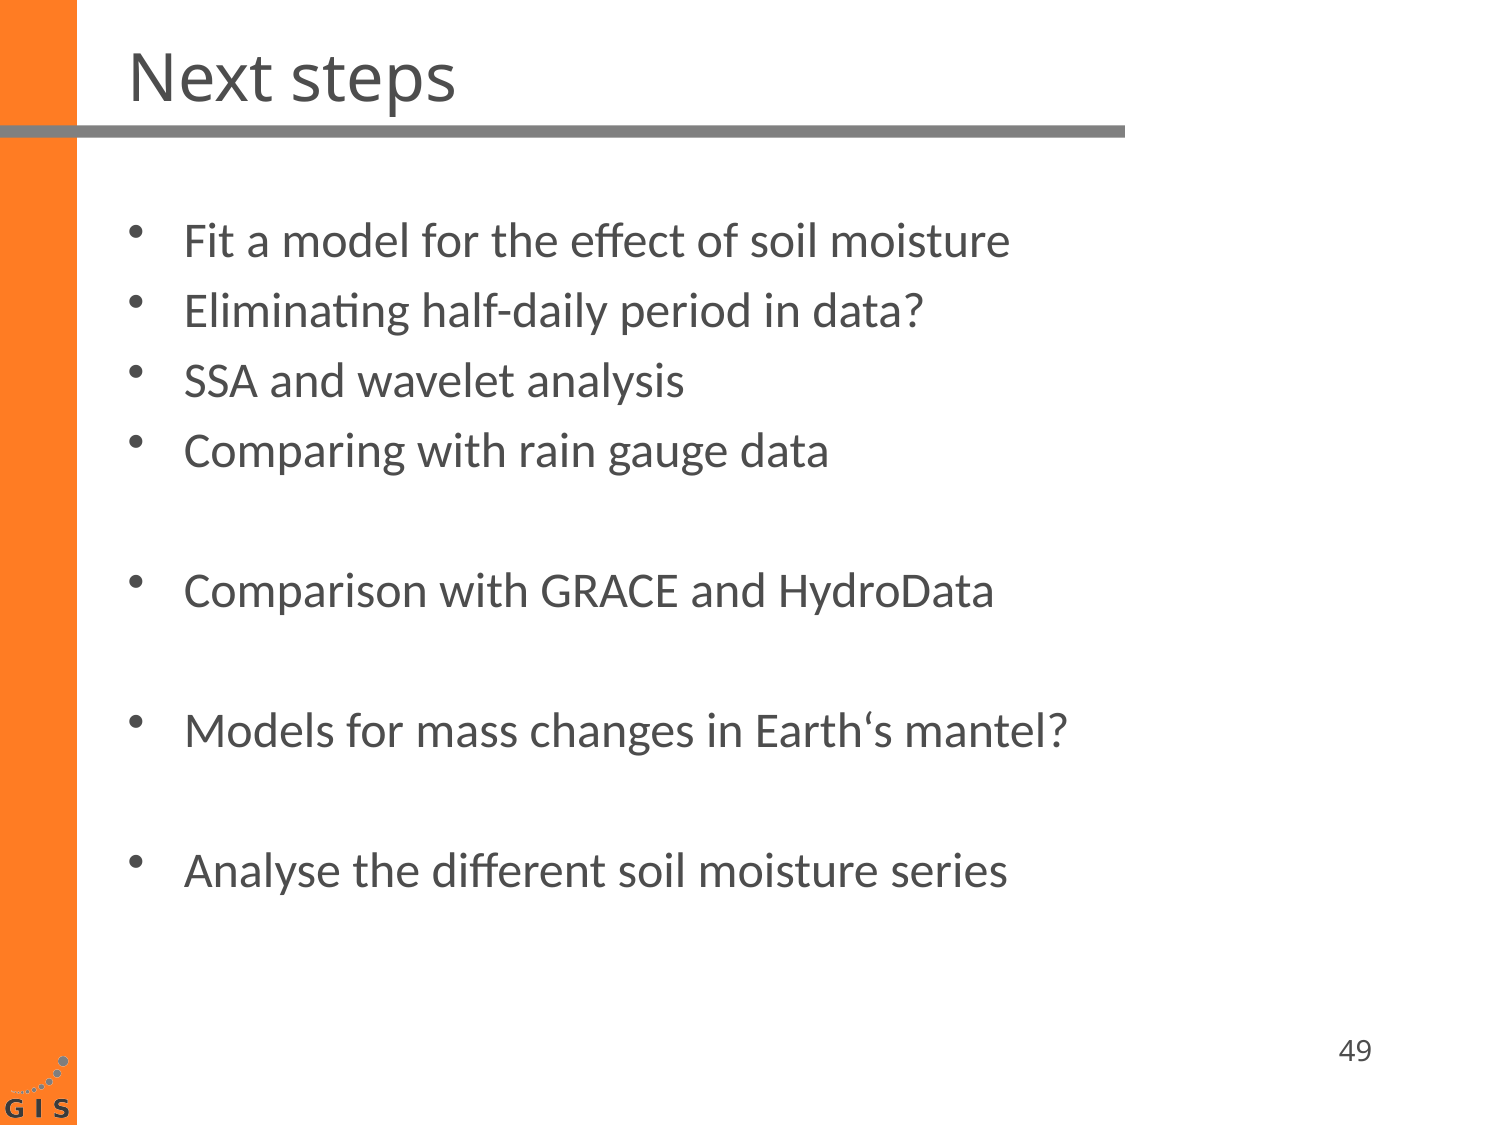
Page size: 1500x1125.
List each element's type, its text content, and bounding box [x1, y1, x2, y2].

list Fit a model for the effect of soil moisture Eliminating half-daily period in data? SSA and wavelet analysis Comparing with rain gauge data Comparison with GRACE and HydroData Models for mass changes in Earth‘s mantel? Analyse the different soil moisture series [112, 200, 1388, 963]
picture [5, 1056, 69, 1118]
slide_number 49 [1074, 1024, 1388, 1101]
title Next steps [112, 37, 1388, 113]
